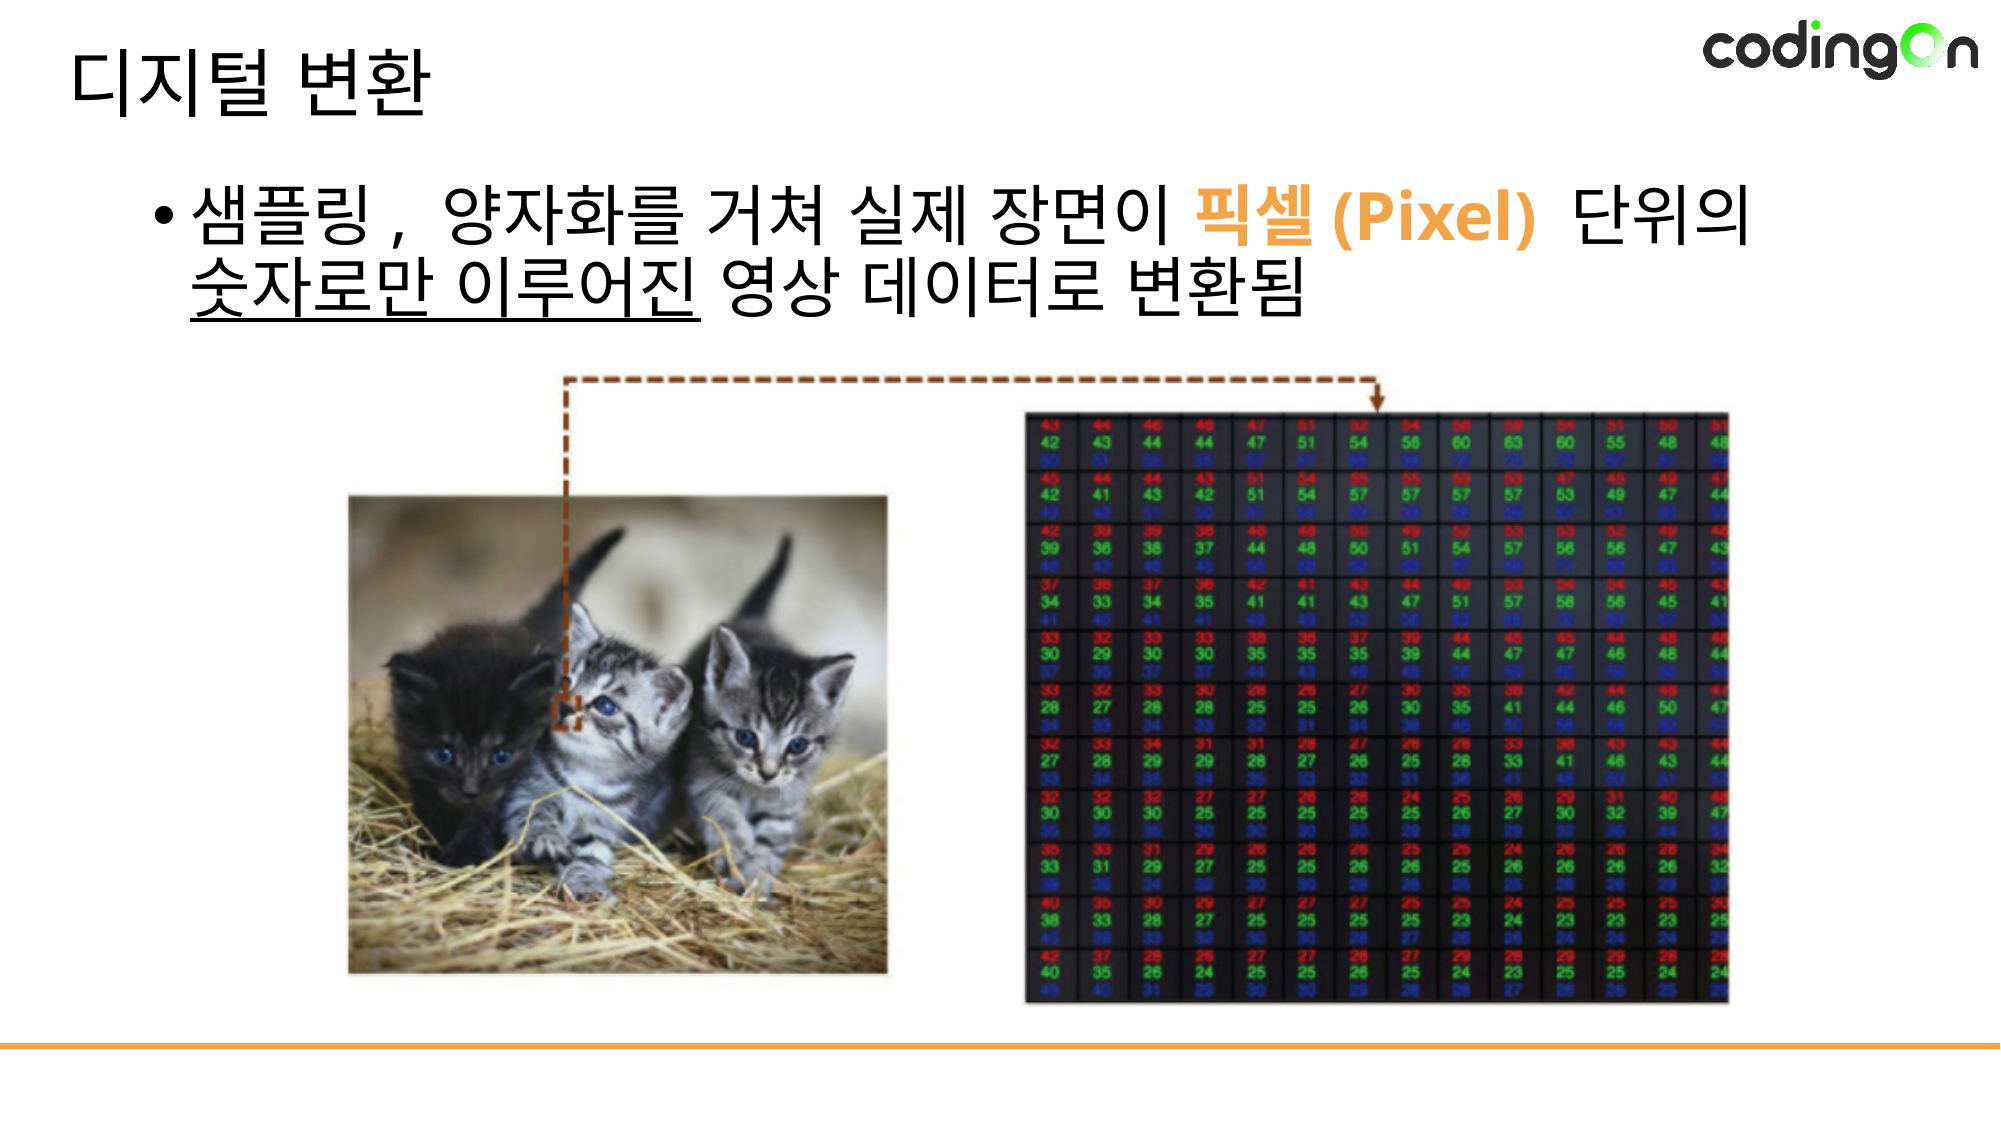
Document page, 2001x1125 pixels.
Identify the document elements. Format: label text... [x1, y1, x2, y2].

picture [1703, 20, 1978, 80]
title 디지털 변환 [52, 17, 1492, 157]
list 샘플링, 양자화를 거쳐 실제 장면이 픽셀(Pixel) 단위의 숫자로만 이루어진 영상 데이터로 변환됨 [137, 175, 1863, 1012]
picture [331, 351, 1743, 1012]
